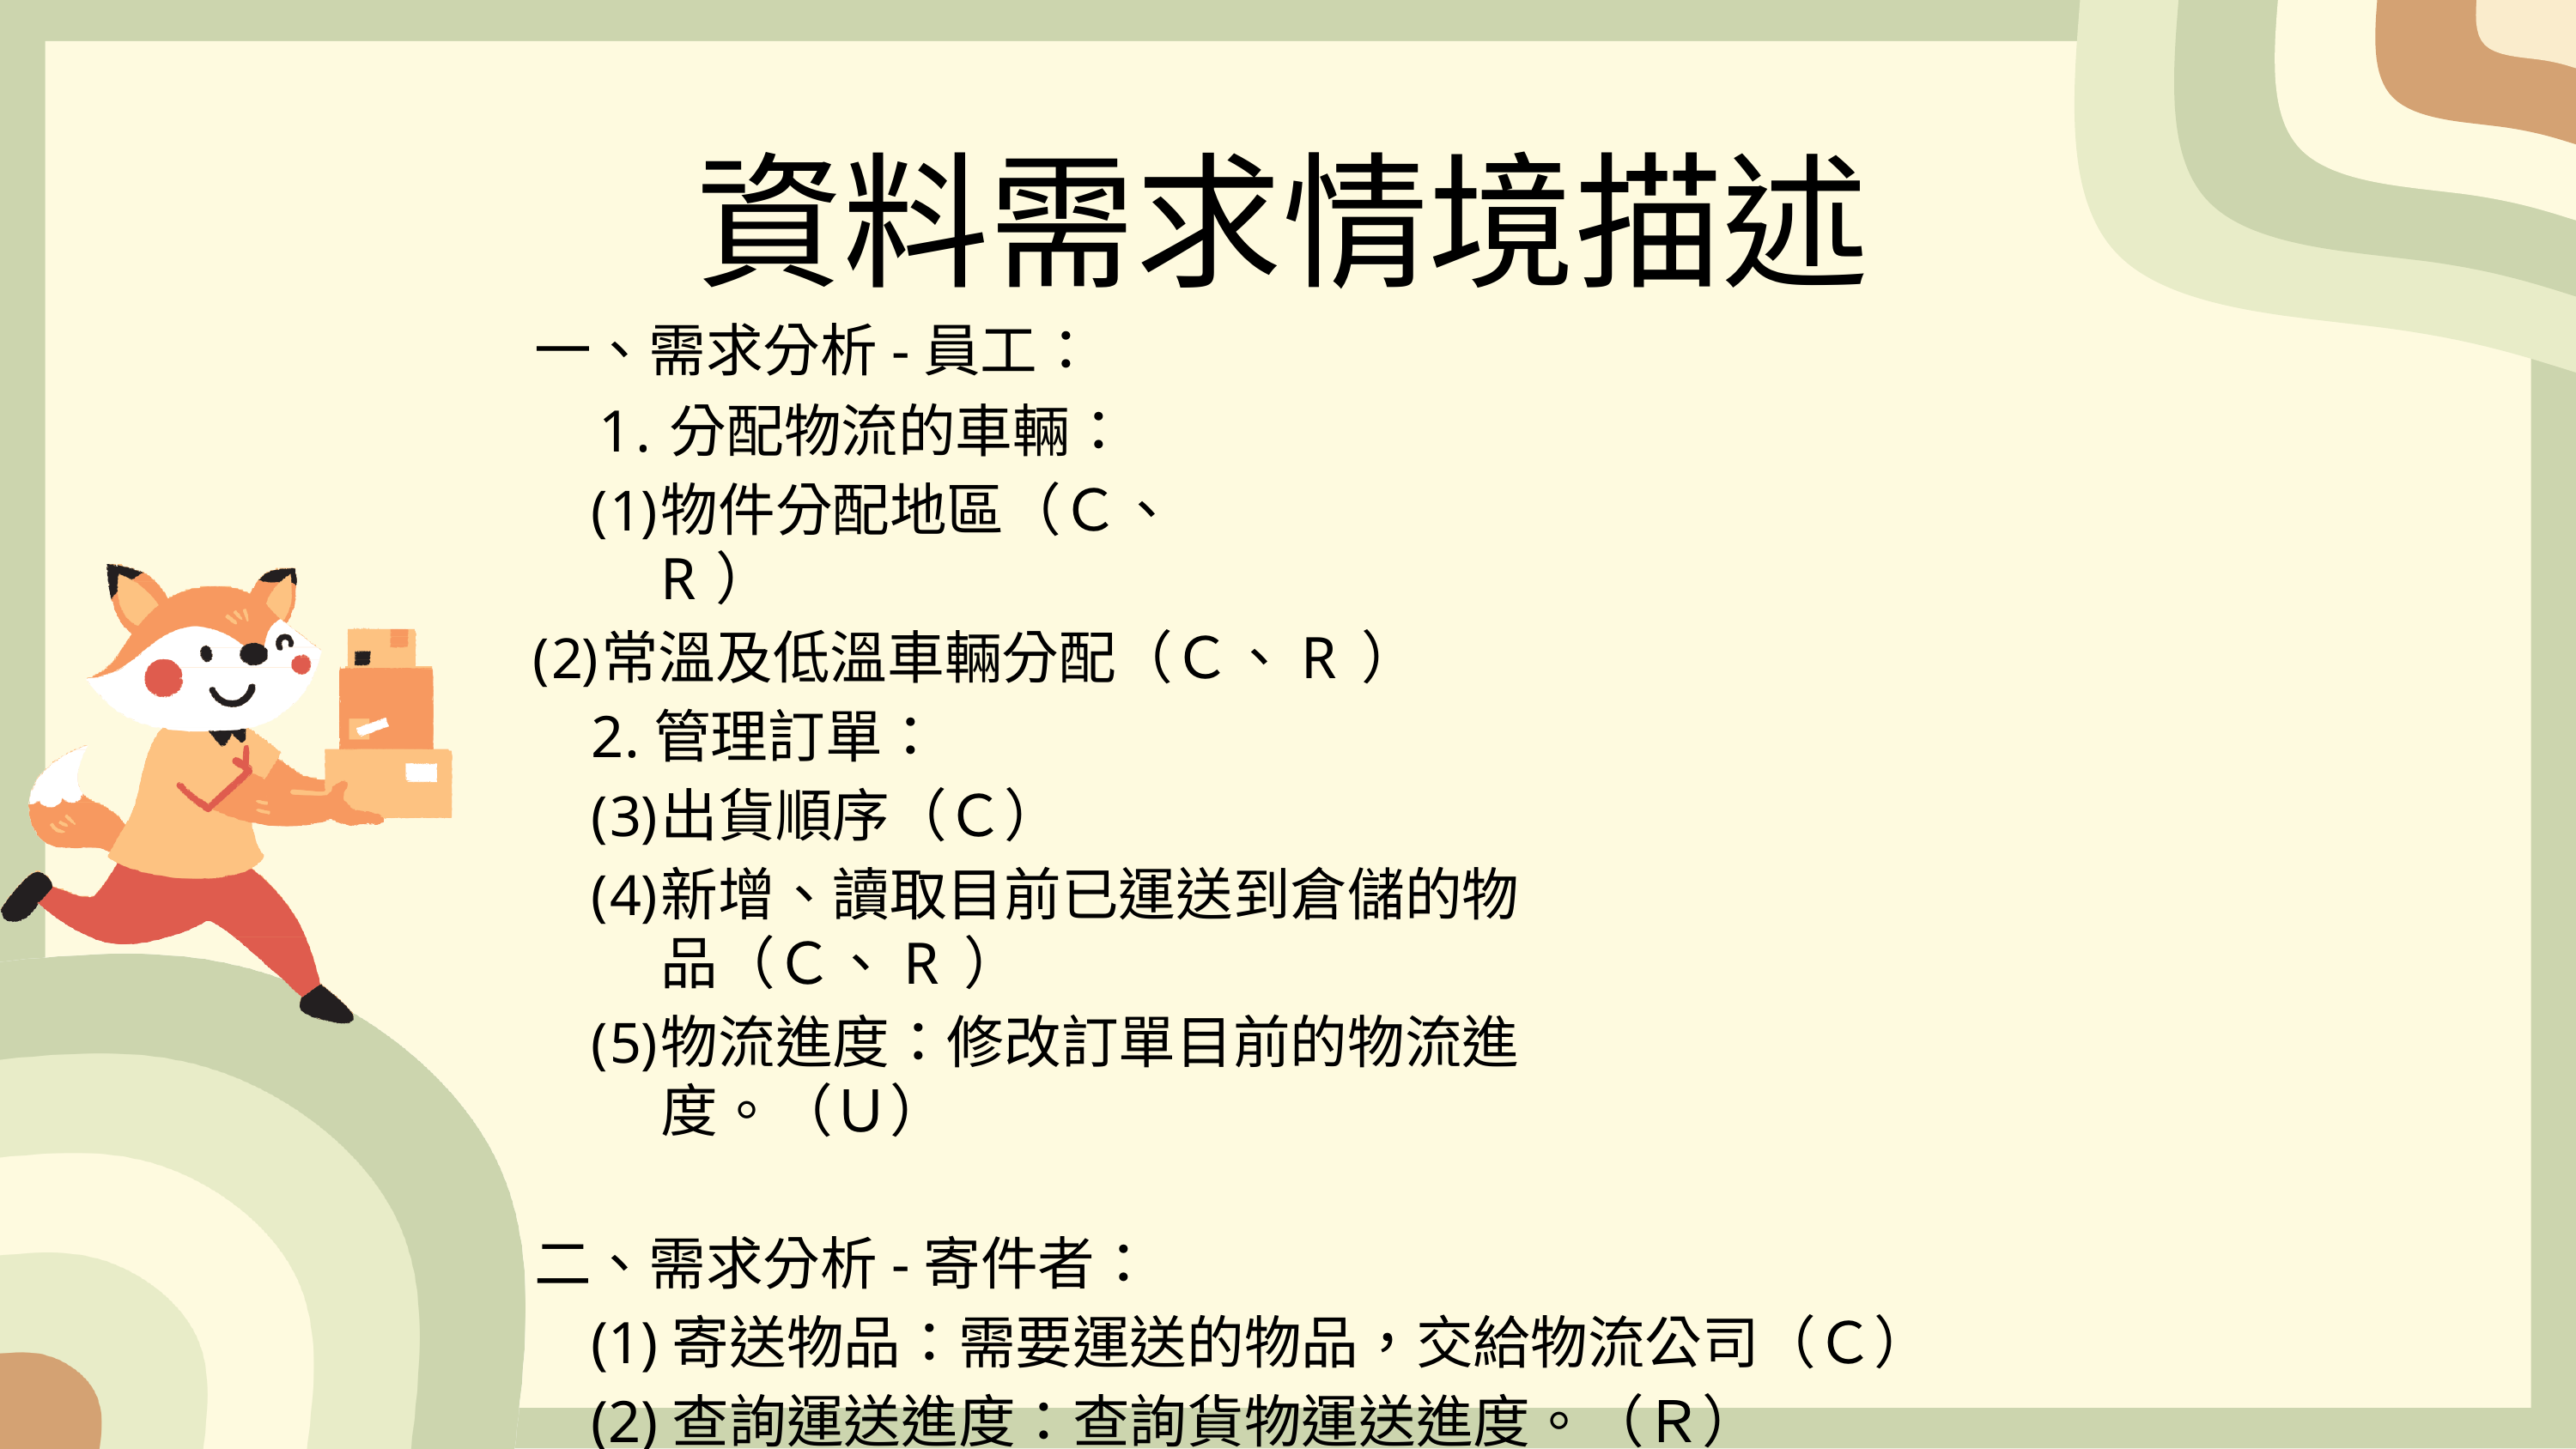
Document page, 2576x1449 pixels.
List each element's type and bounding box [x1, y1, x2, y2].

text_box [0, 0, 2576, 1449]
